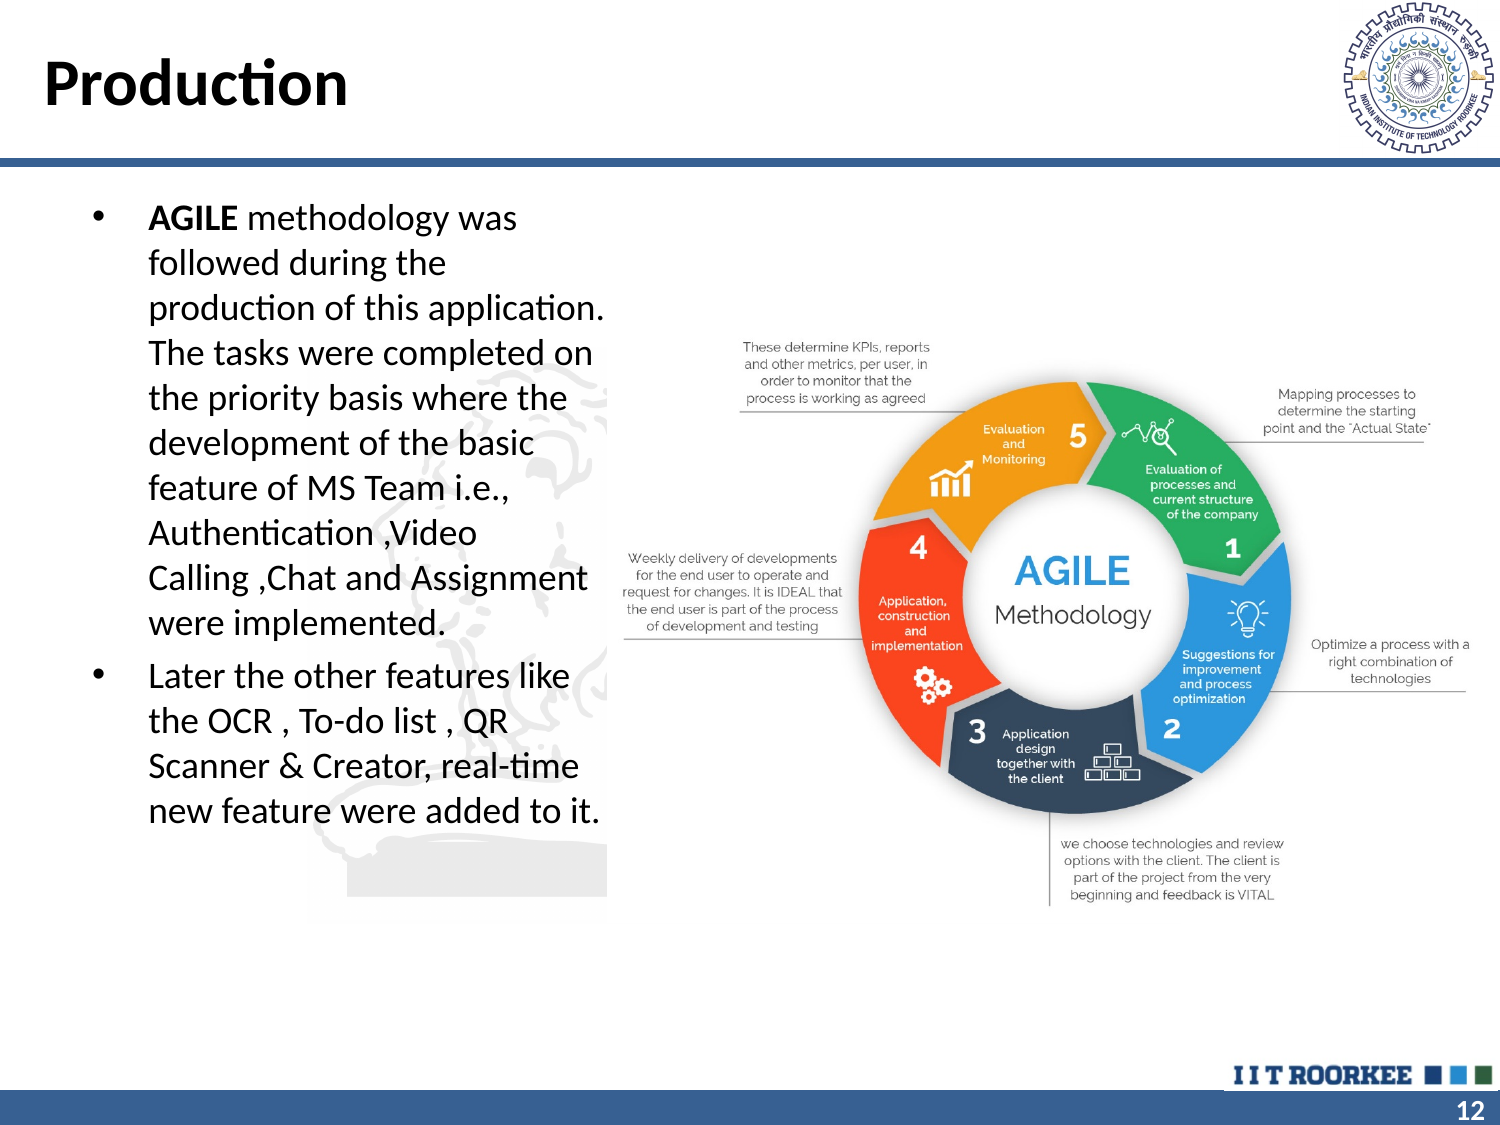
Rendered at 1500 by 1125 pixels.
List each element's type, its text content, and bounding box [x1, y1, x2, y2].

list AGILE methodology was followed during the production of this application. The tasks were completed on the priority basis where the development of the basic feature of MS Team i.e., Authentication ,Video Calling ,Chat and Assignment were implemented. Later the other features like the OCR , To-do list , QR Scanner & Creator, real-time new feature were added to it. [77, 185, 627, 1036]
picture [1339, 0, 1500, 158]
picture [1224, 1057, 1498, 1091]
picture [606, 325, 1491, 924]
title Production [29, 33, 1185, 125]
